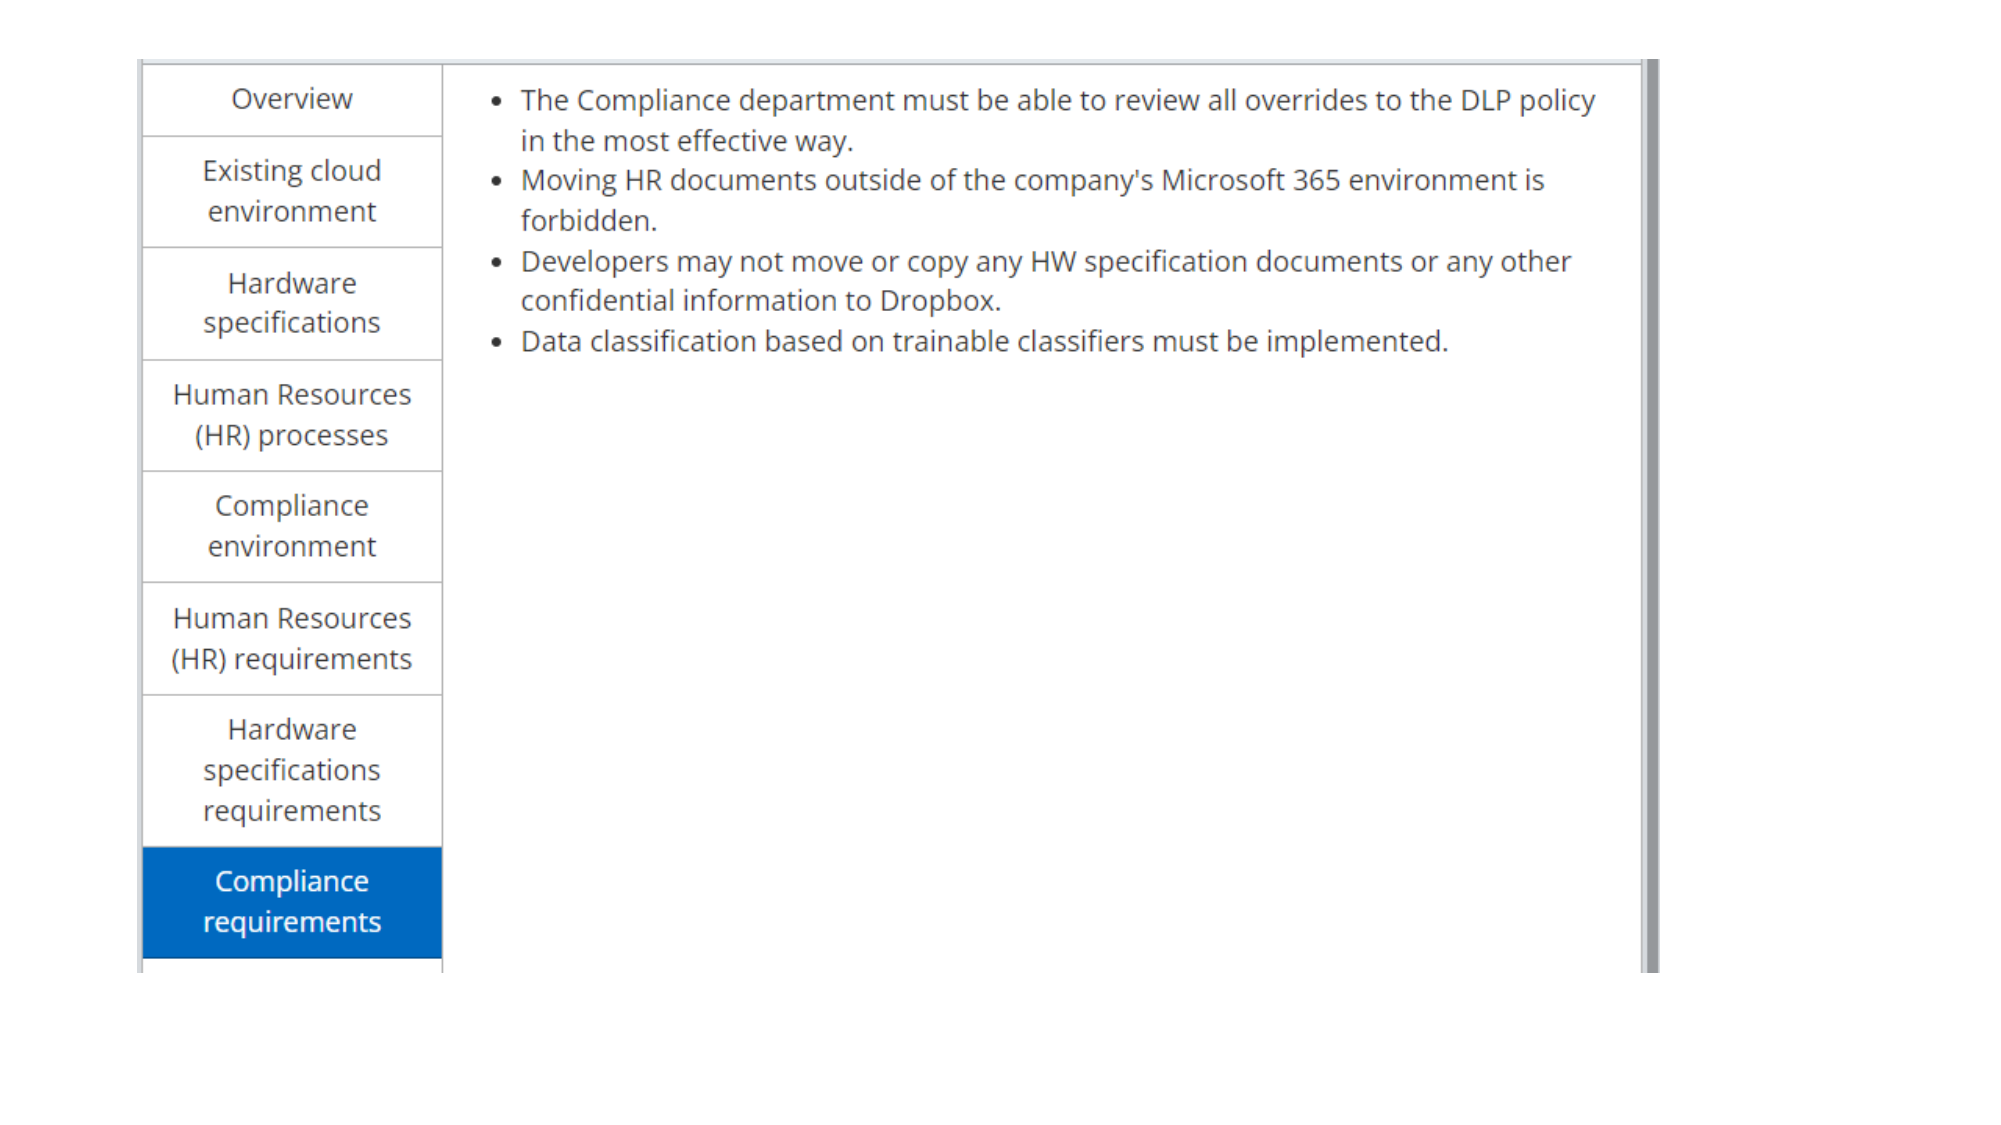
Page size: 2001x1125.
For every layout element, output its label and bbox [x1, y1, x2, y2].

picture [137, 59, 1660, 973]
